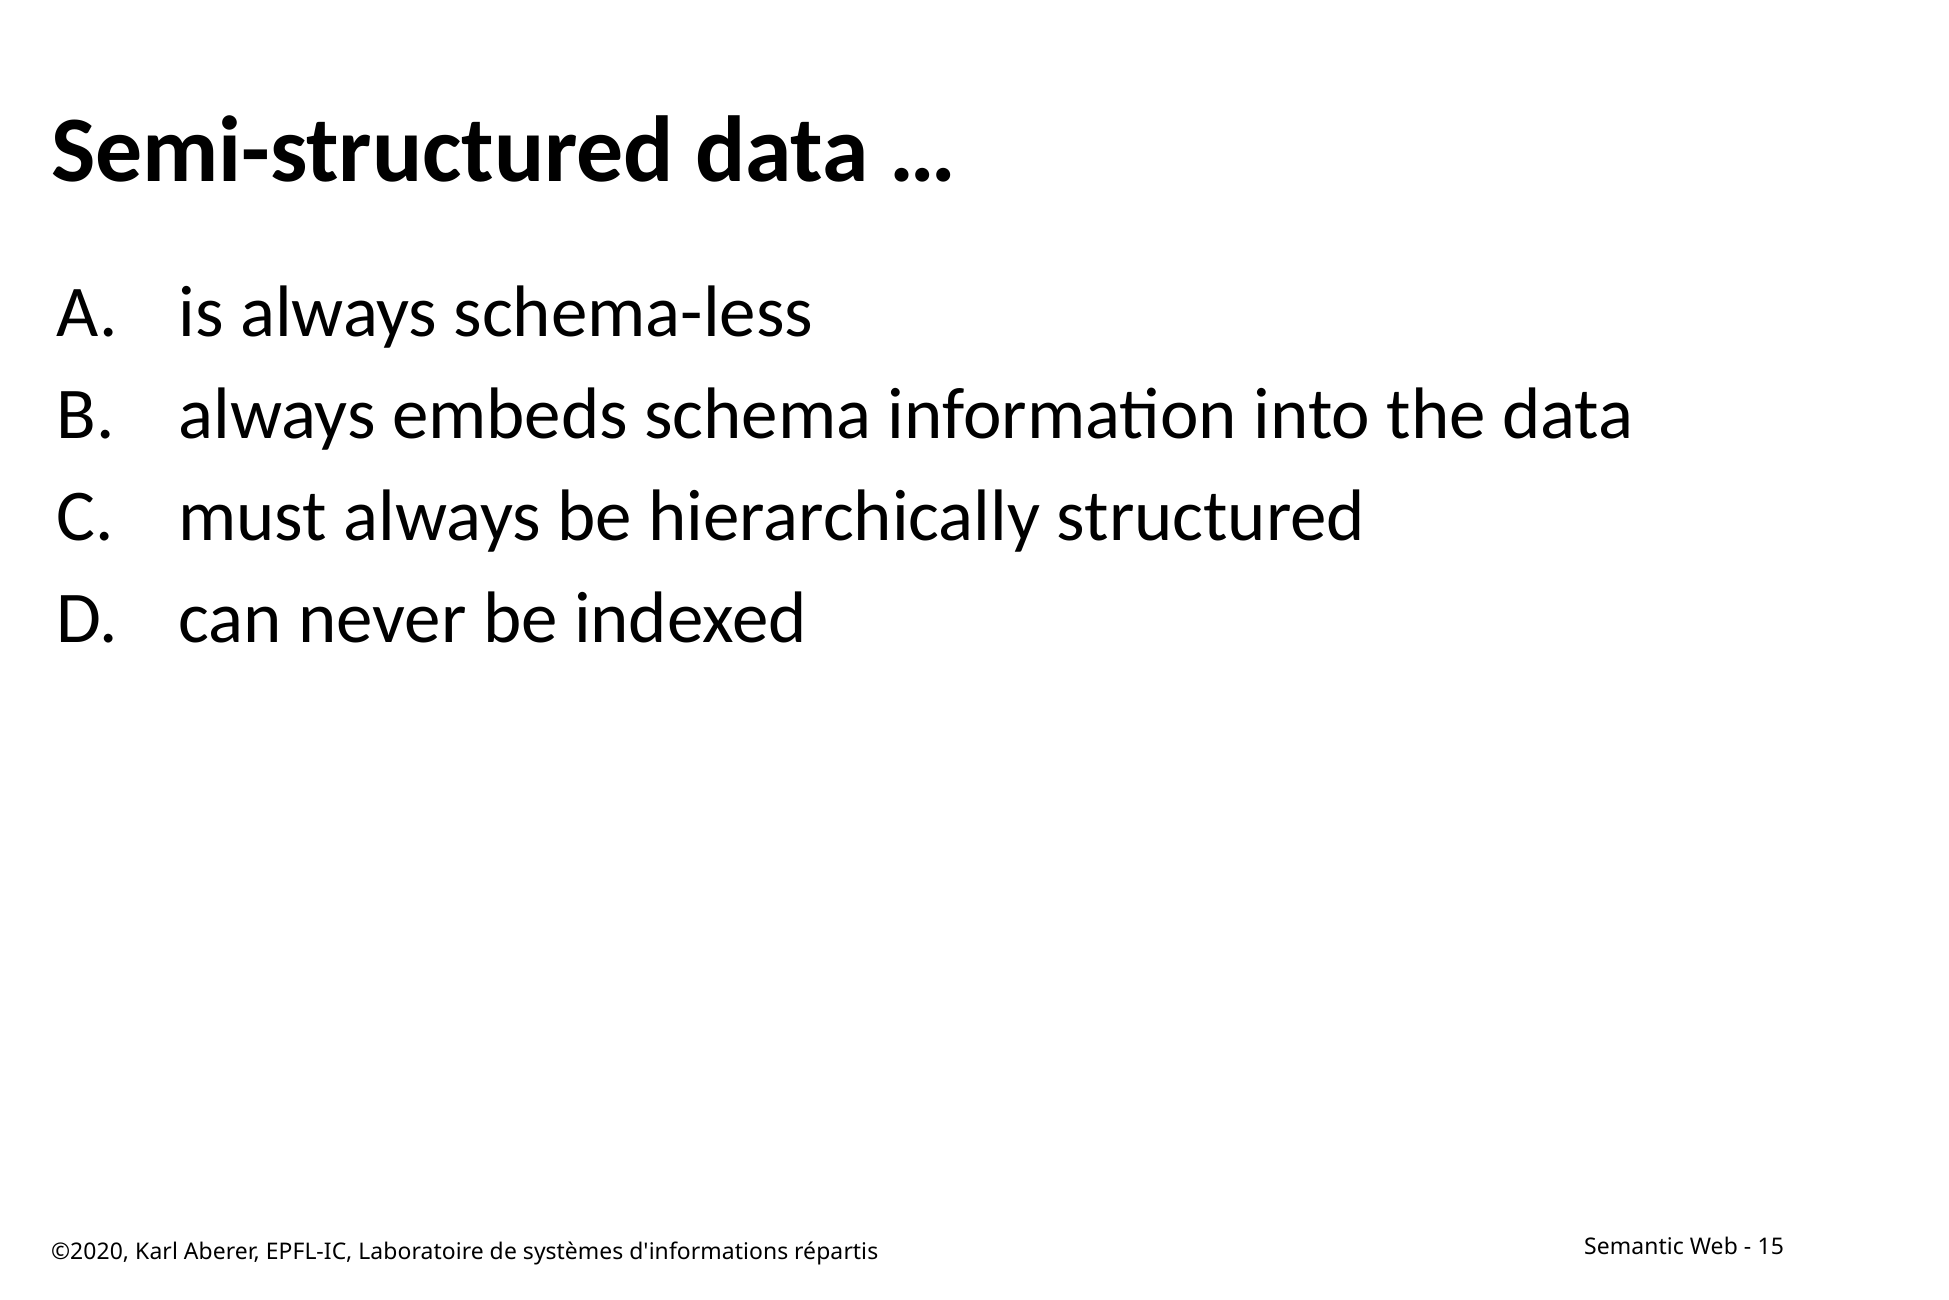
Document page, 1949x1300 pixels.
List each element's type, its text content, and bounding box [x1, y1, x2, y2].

title Semi-structured data … [32, 57, 1803, 232]
footer ©2020, Karl Aberer, EPFL-IC, Laboratoire de systèmes d'informations répartis [32, 1227, 1284, 1271]
list is always schema-less always embeds schema information into the data must always be hierarchically structured can never be indexed [37, 253, 1809, 1208]
